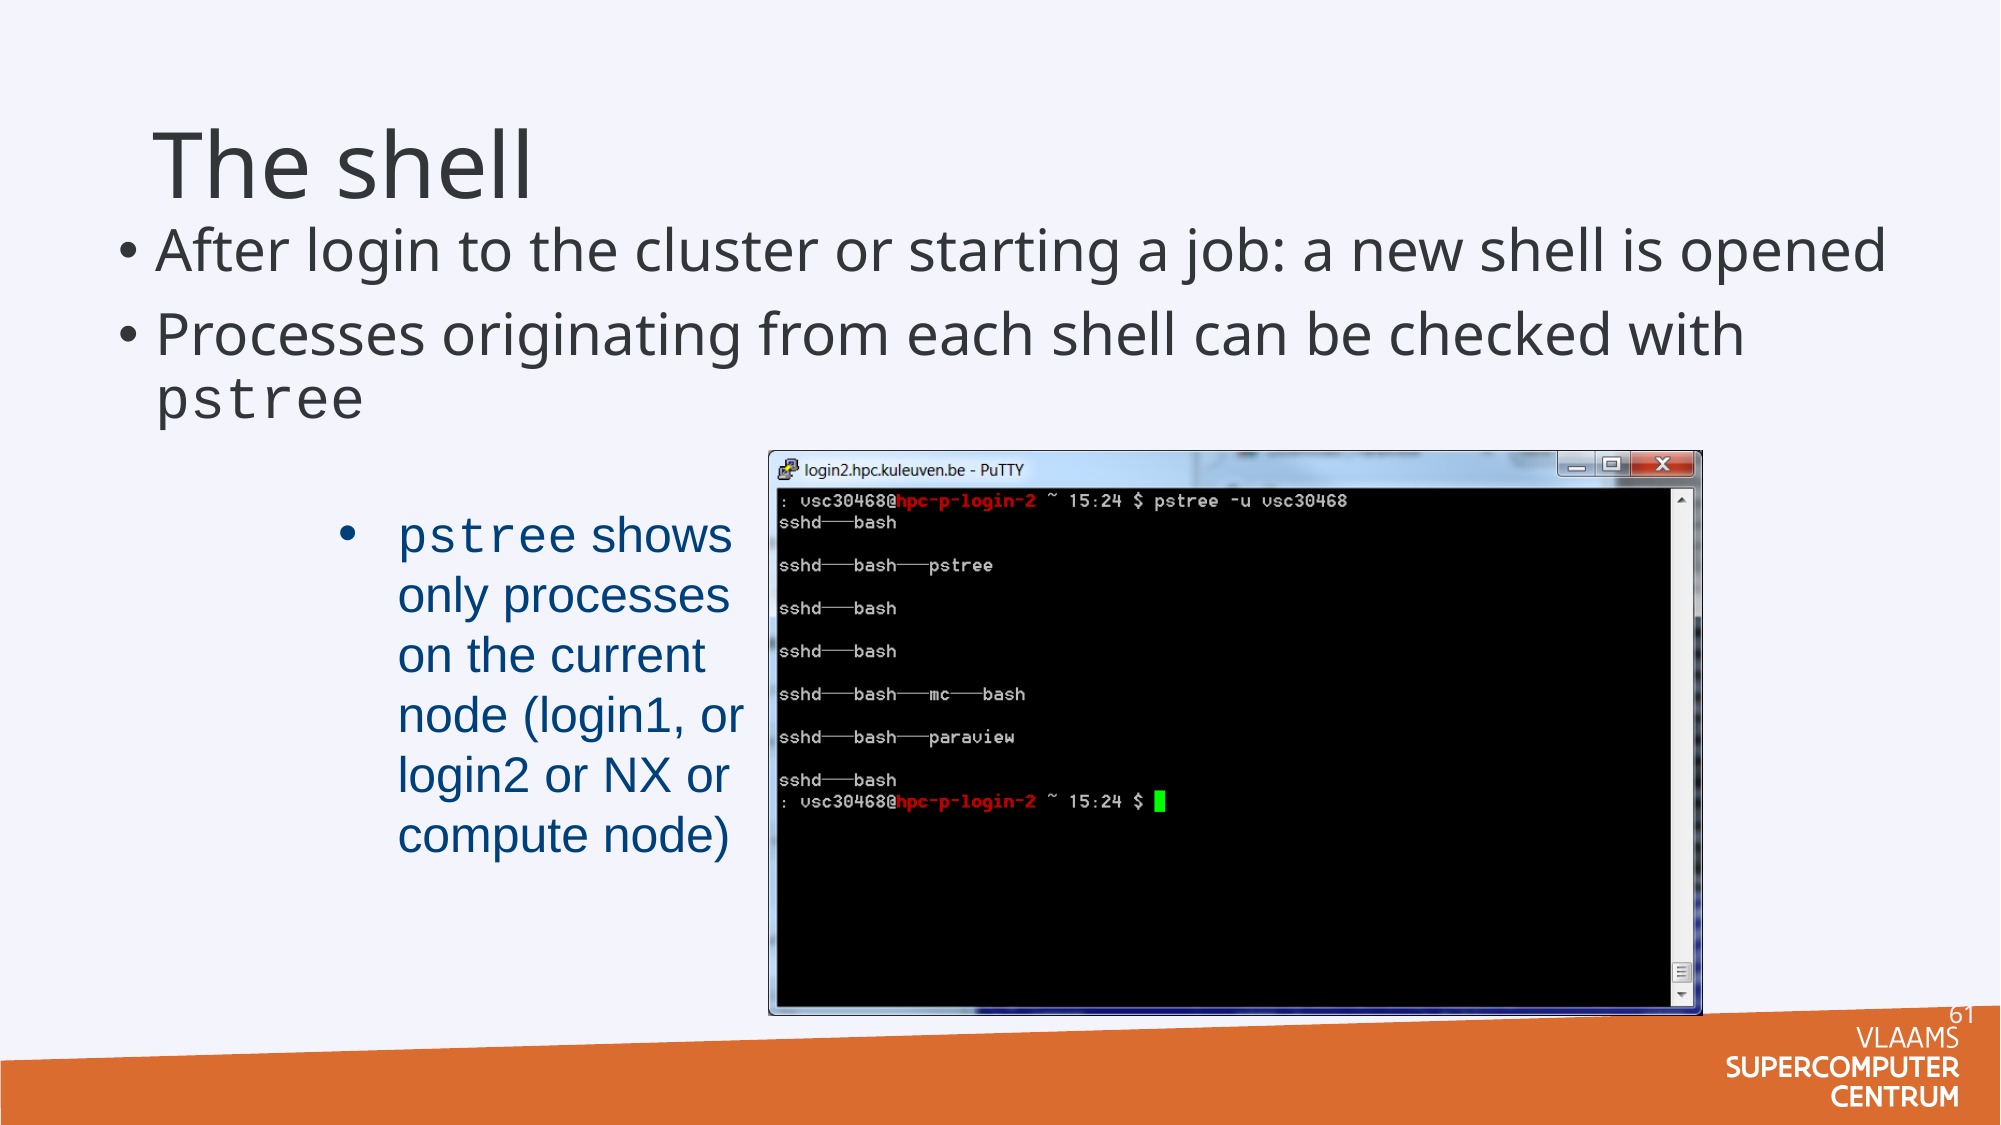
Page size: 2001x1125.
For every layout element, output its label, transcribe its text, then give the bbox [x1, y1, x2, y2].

list After login to the cluster or starting a job: a new shell is opened Processes originating from each shell can be checked with pstree [118, 221, 1941, 948]
title The shell [137, 59, 1863, 221]
slide_number 61 [1787, 992, 1993, 1040]
picture [1725, 1021, 1960, 1117]
picture [767, 450, 1703, 1016]
text_box pstree shows only processes on the current node (login1, or login2 or NX or compute node) [338, 502, 767, 894]
